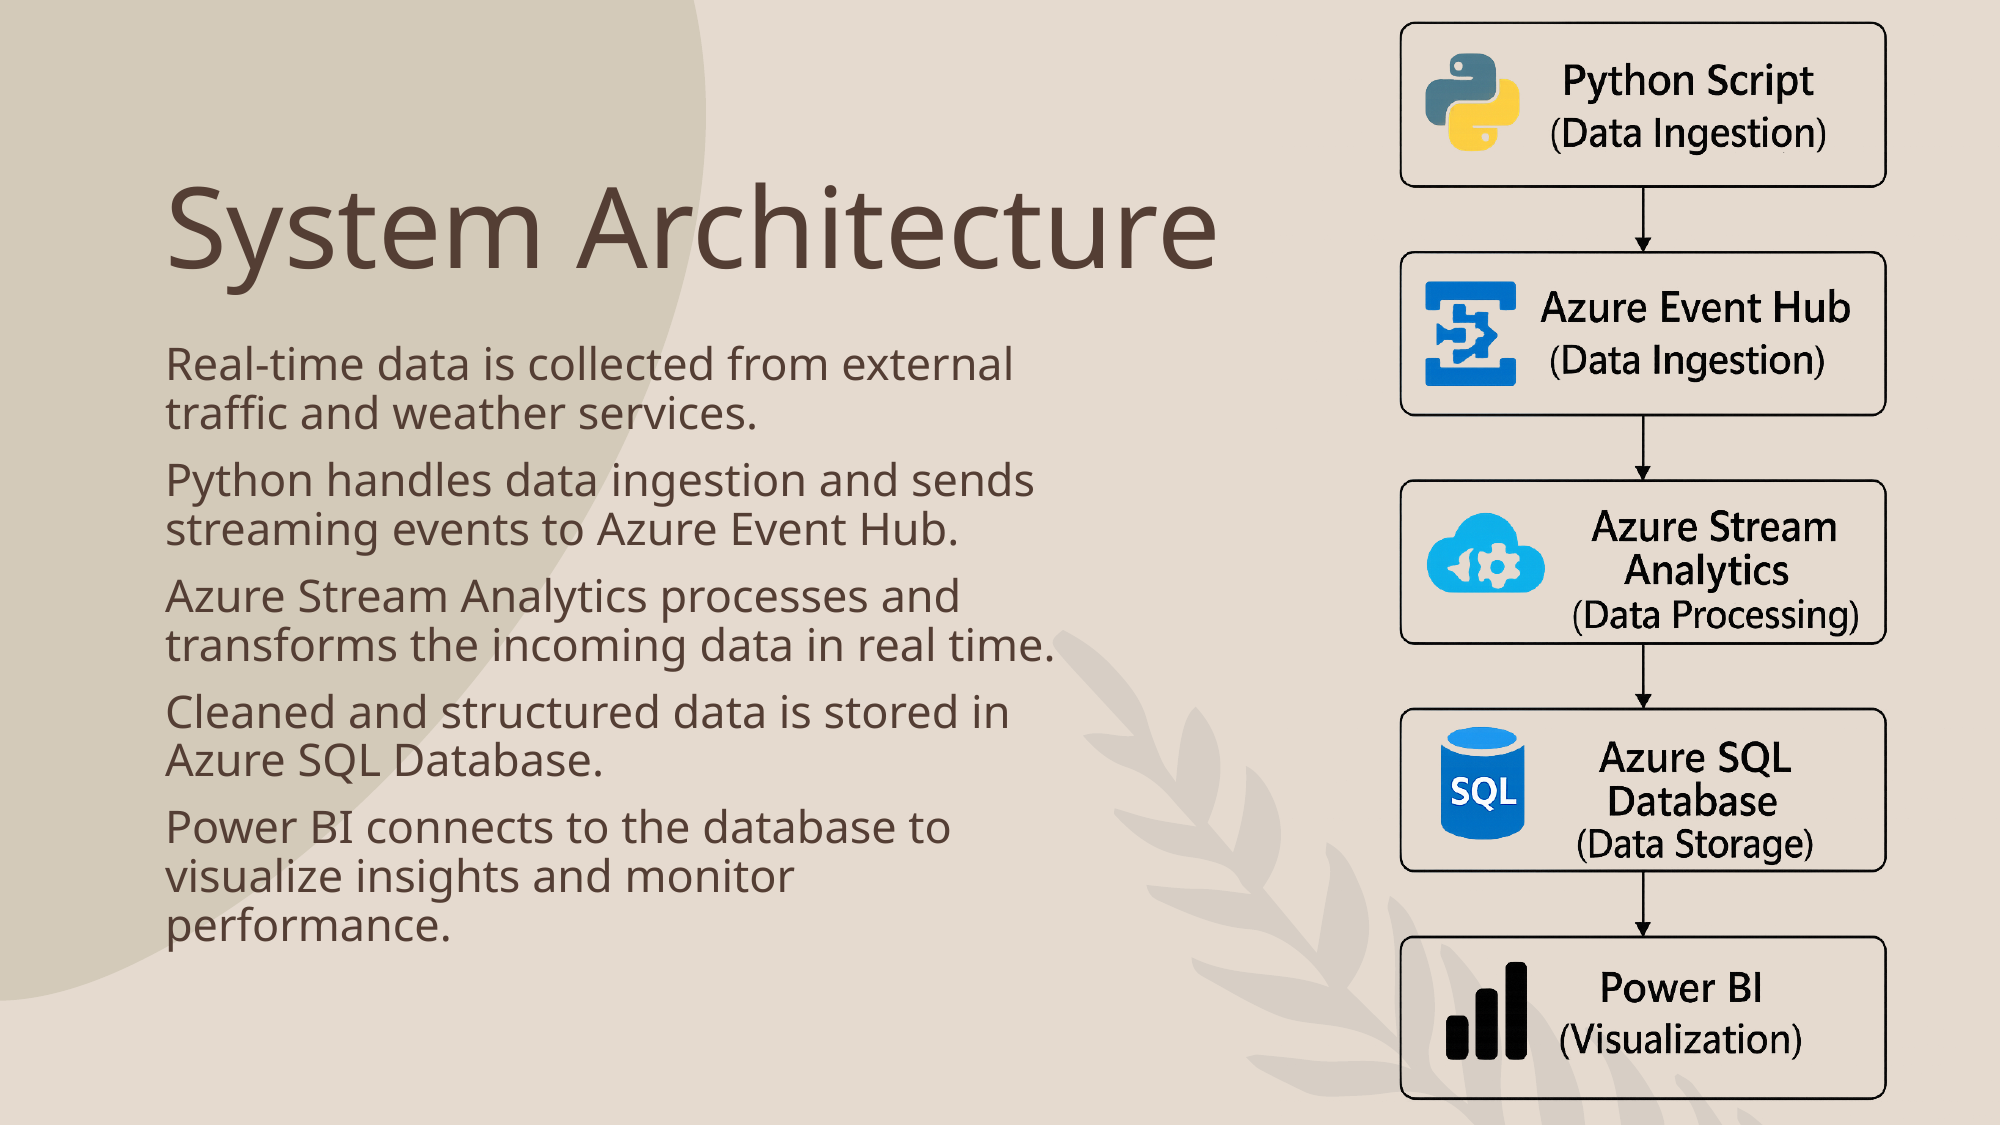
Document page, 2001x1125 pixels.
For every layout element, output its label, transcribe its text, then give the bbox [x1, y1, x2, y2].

title System Architecture [150, 99, 1266, 300]
list Real-time data is collected from external traffic and weather services. Python handles data ingestion and sends streaming events to Azure Event Hub. Azure Stream Analytics processes and transforms the incoming data in real time. Cleaned and structured data is stored in Azure SQL Database. Power BI connects to the database to visualize insights and monitor performance. [150, 334, 1077, 975]
picture [1266, 0, 2000, 1125]
